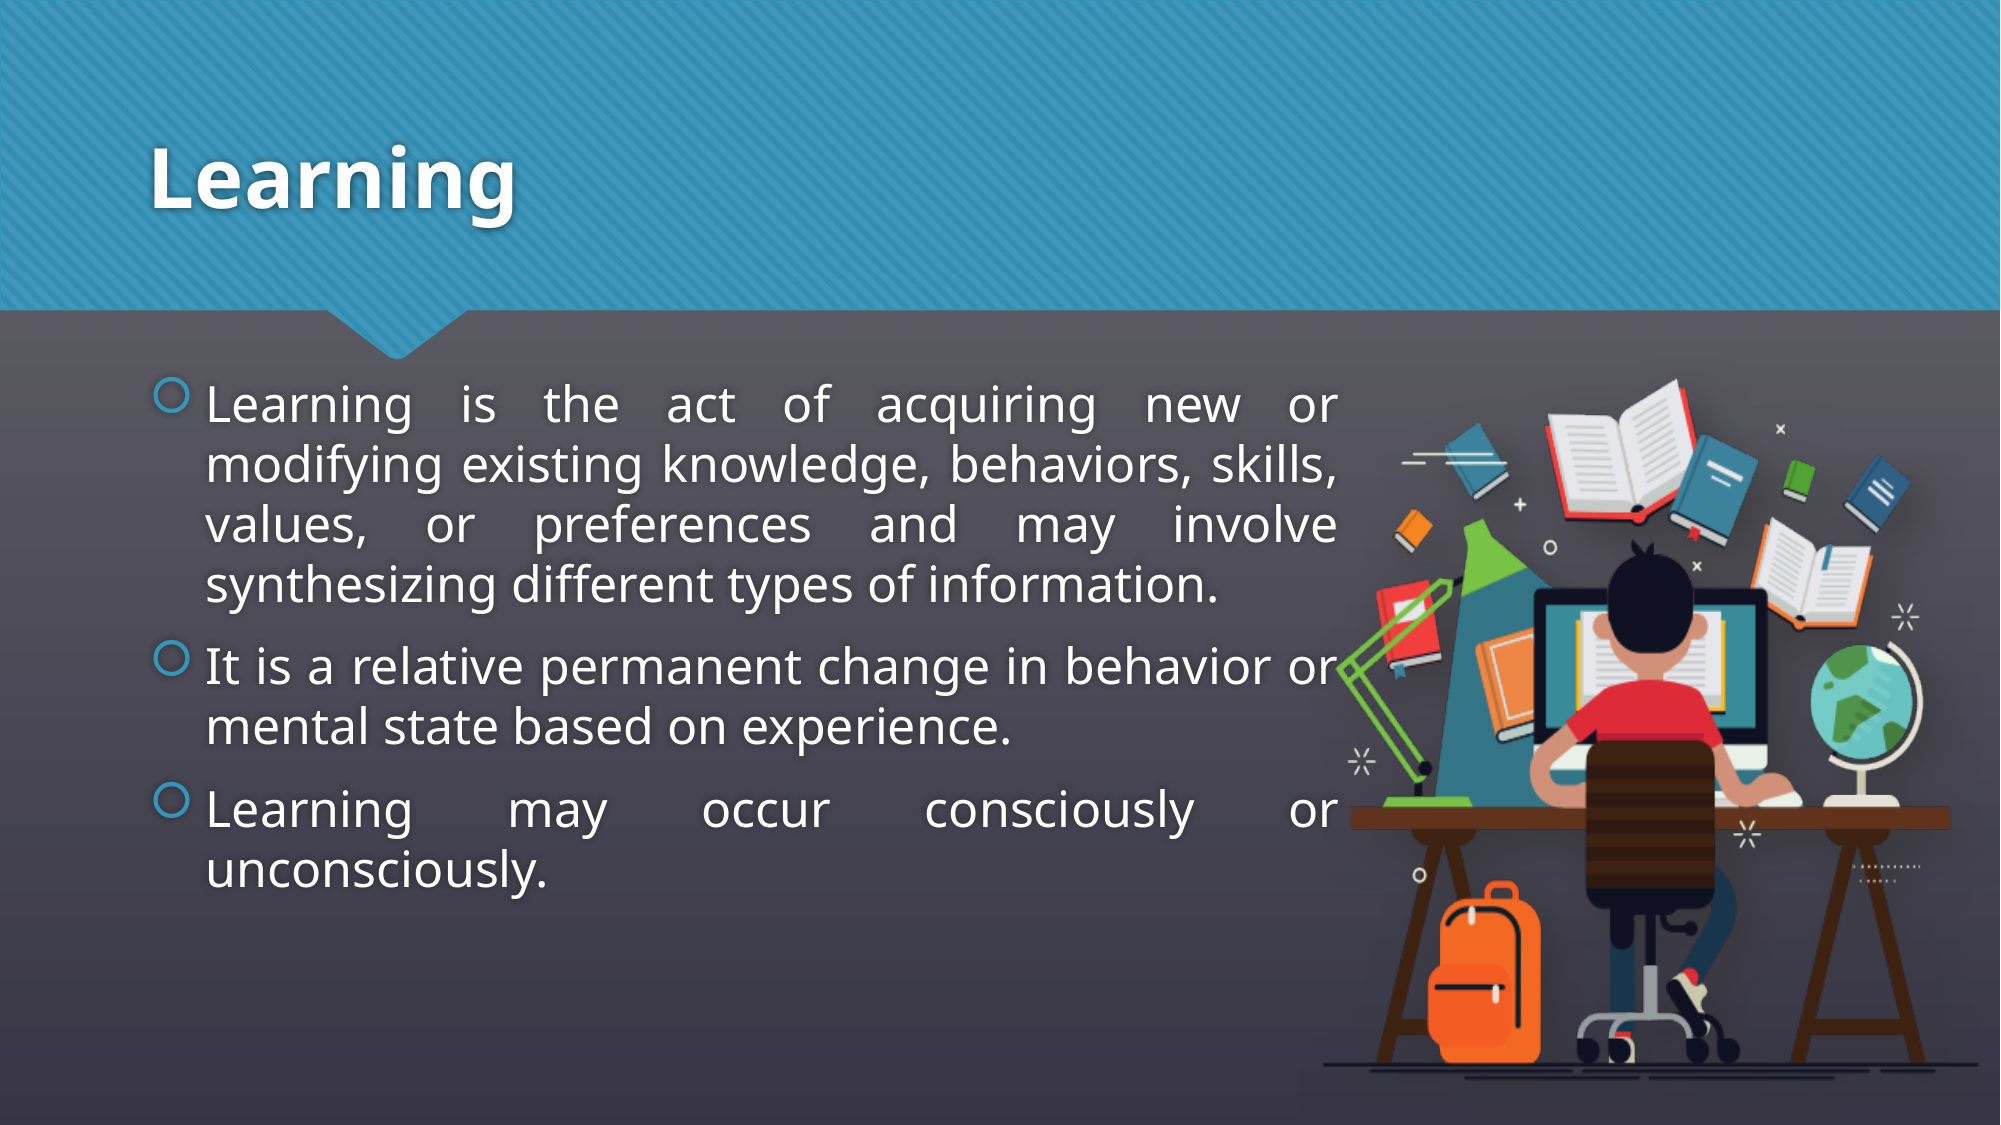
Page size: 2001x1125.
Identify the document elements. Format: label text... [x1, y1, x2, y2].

title Learning [132, 73, 1868, 233]
list Learning is the act of acquiring new or modifying existing knowledge, behaviors, skills, values, or preferences and may involve synthesizing different types of information. It is a relative permanent change in behavior or mental state based on experience. Learning may occur consciously or unconsciously. [134, 364, 1242, 962]
picture [1259, 301, 2000, 1125]
